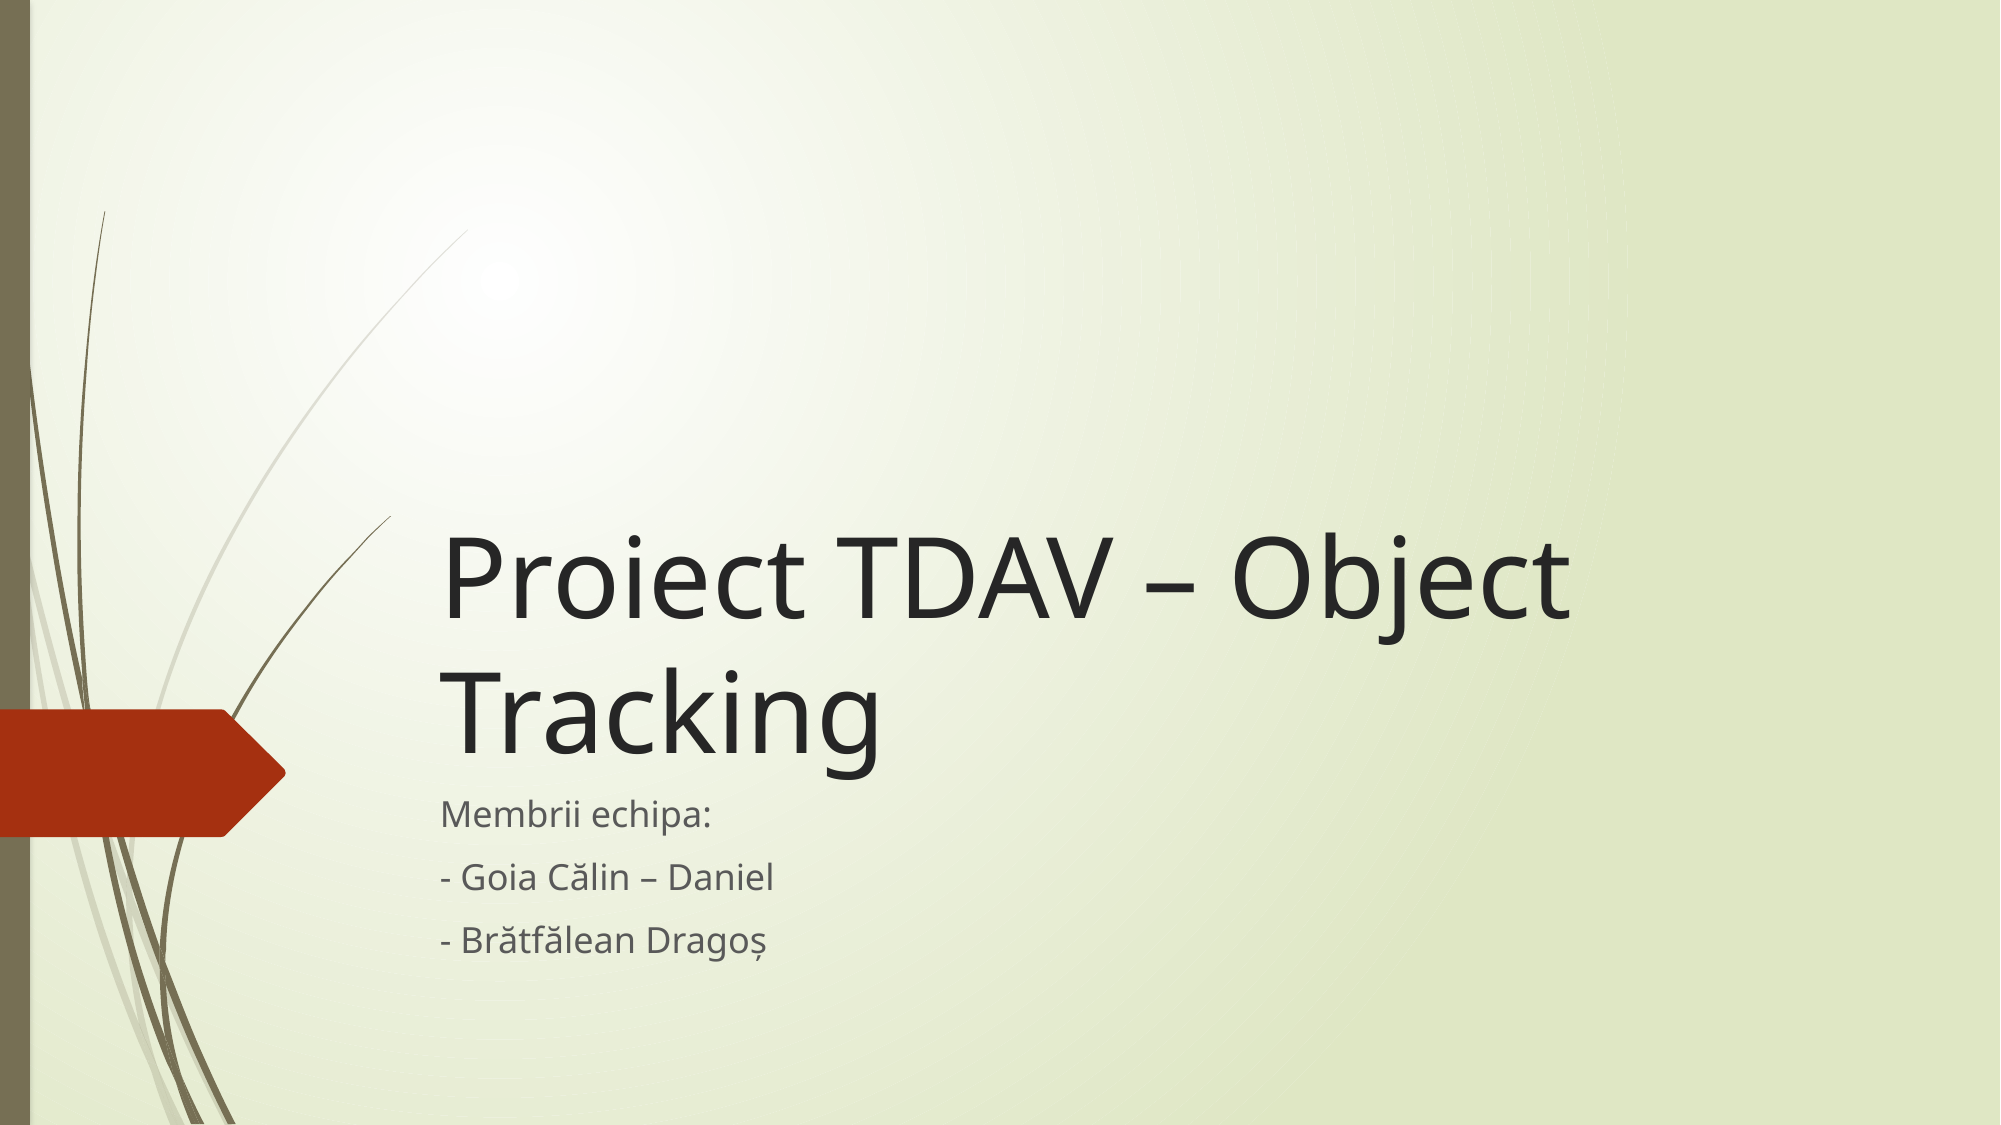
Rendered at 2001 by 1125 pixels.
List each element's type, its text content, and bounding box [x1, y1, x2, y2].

title Proiect TDAV – Object Tracking [424, 412, 1888, 783]
subtitle Membrii echipa: - Goia Călin – Daniel - Brătfălean Dragoș [424, 783, 1888, 969]
